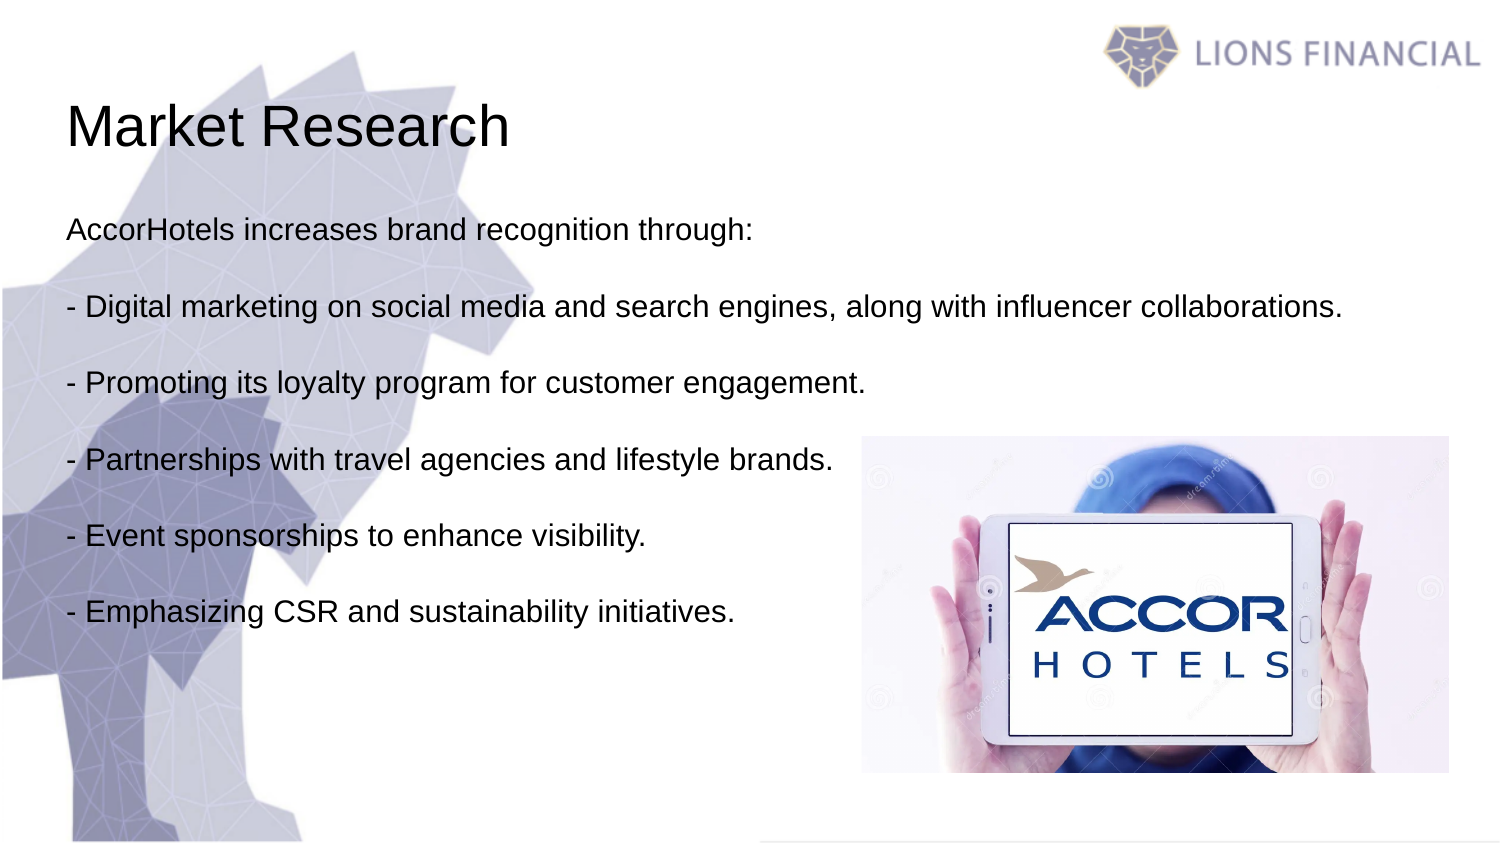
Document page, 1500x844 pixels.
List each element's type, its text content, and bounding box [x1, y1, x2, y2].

list AccorHotels increases brand recognition through: - Digital marketing on social media and search engines, along with influencer collaborations. - Promoting its loyalty program for customer engagement. - Partnerships with travel agencies and lifestyle brands. - Event sponsorships to enhance visibility. - Emphasizing CSR and sustainability initiatives. [51, 189, 1449, 750]
picture [0, 0, 1500, 844]
title Market Research [51, 72, 1449, 167]
